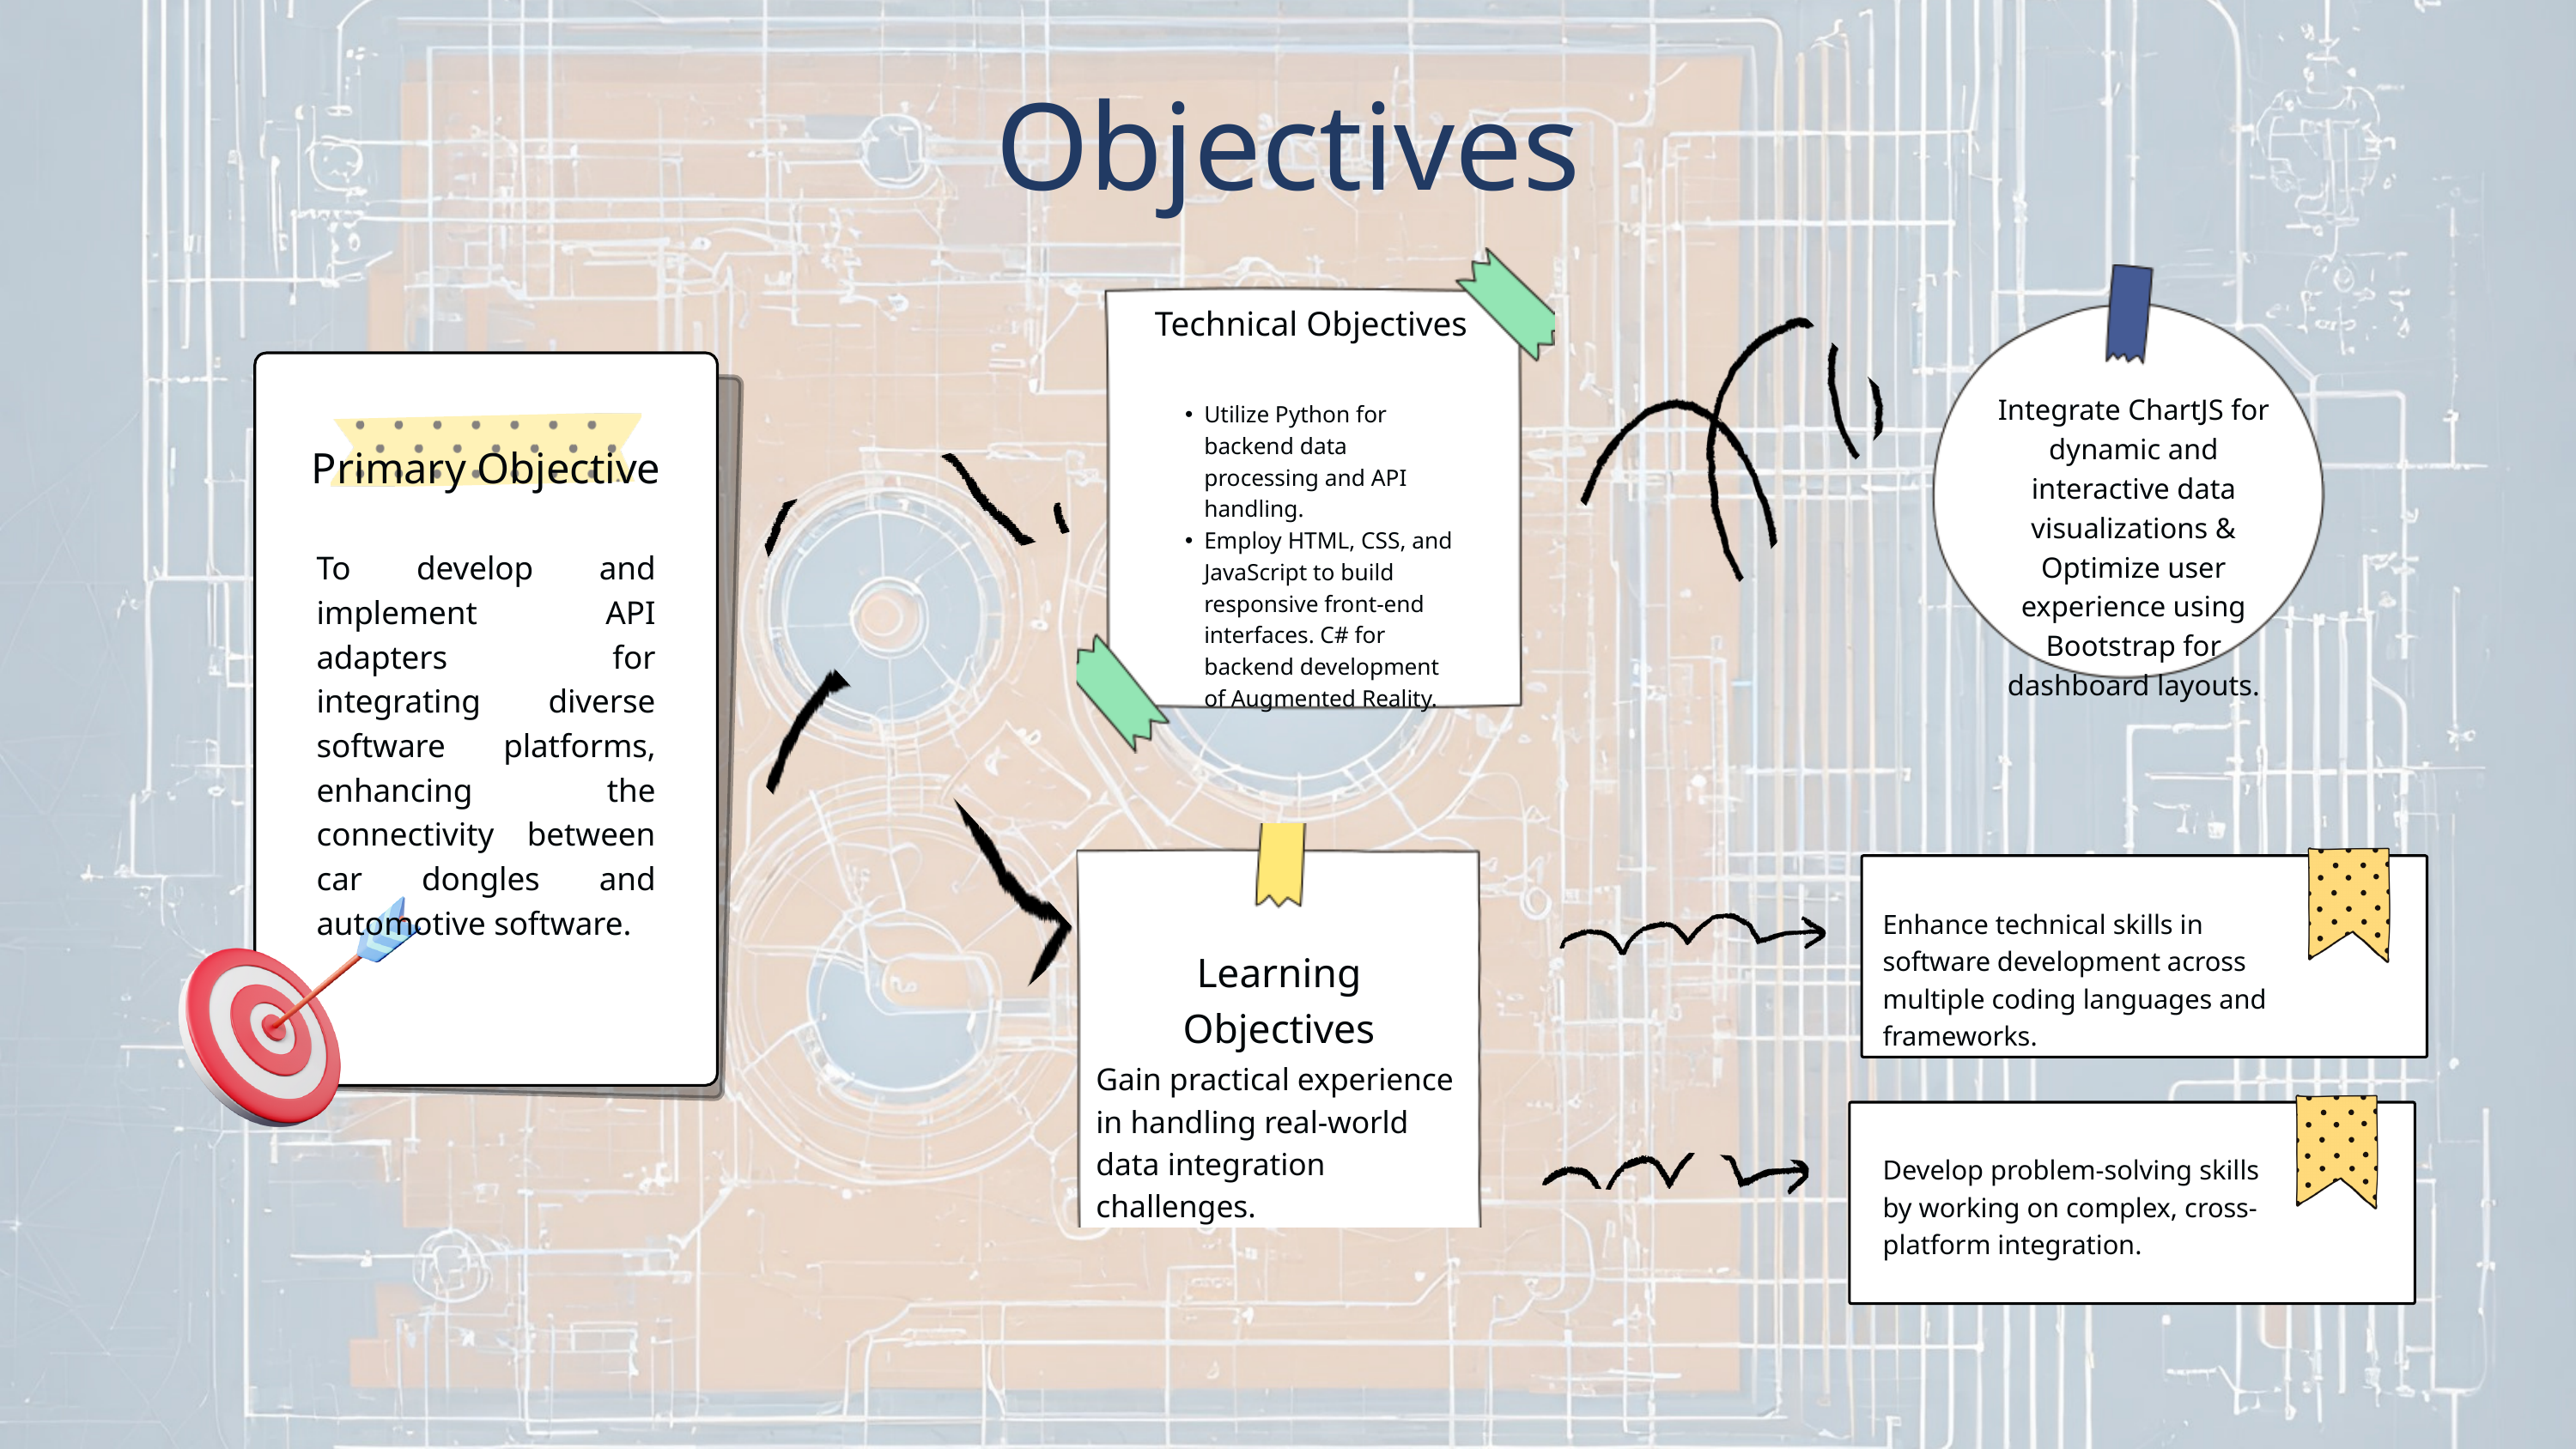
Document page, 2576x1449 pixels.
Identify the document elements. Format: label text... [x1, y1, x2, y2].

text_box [1849, 1101, 2415, 1304]
text_box [0, 0, 2576, 1449]
text_box [2295, 1094, 2379, 1100]
text_box Gain practical experience in handling real-world data integration challenges. [1096, 1054, 1462, 1225]
text_box [754, 419, 1076, 617]
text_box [254, 352, 718, 1086]
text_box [718, 371, 732, 1093]
text_box [736, 655, 1076, 1026]
text_box [1540, 1143, 1810, 1203]
text_box Objectives [276, 45, 2300, 215]
text_box Utilize Python for backend data processing and API handling. Employ HTML, CSS, and JavaScript to build responsive front-end interfaces. C# for backend development of Augmented Reality. [1165, 396, 1466, 712]
text_box [1076, 247, 1555, 754]
text_box Integrate ChartJS for dynamic and interactive data visualizations & Optimize user experience using Bootstrap for dashboard layouts. [1984, 386, 2284, 702]
text_box Technical Objectives [1145, 301, 1478, 343]
text_box [1555, 247, 1904, 619]
text_box [178, 896, 422, 1127]
text_box [1076, 823, 1482, 1228]
text_box Learning Objectives [1123, 940, 1435, 1052]
text_box [1920, 264, 2325, 688]
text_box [1861, 855, 2427, 1058]
text_box [1559, 912, 1826, 955]
text_box [2307, 847, 2391, 854]
